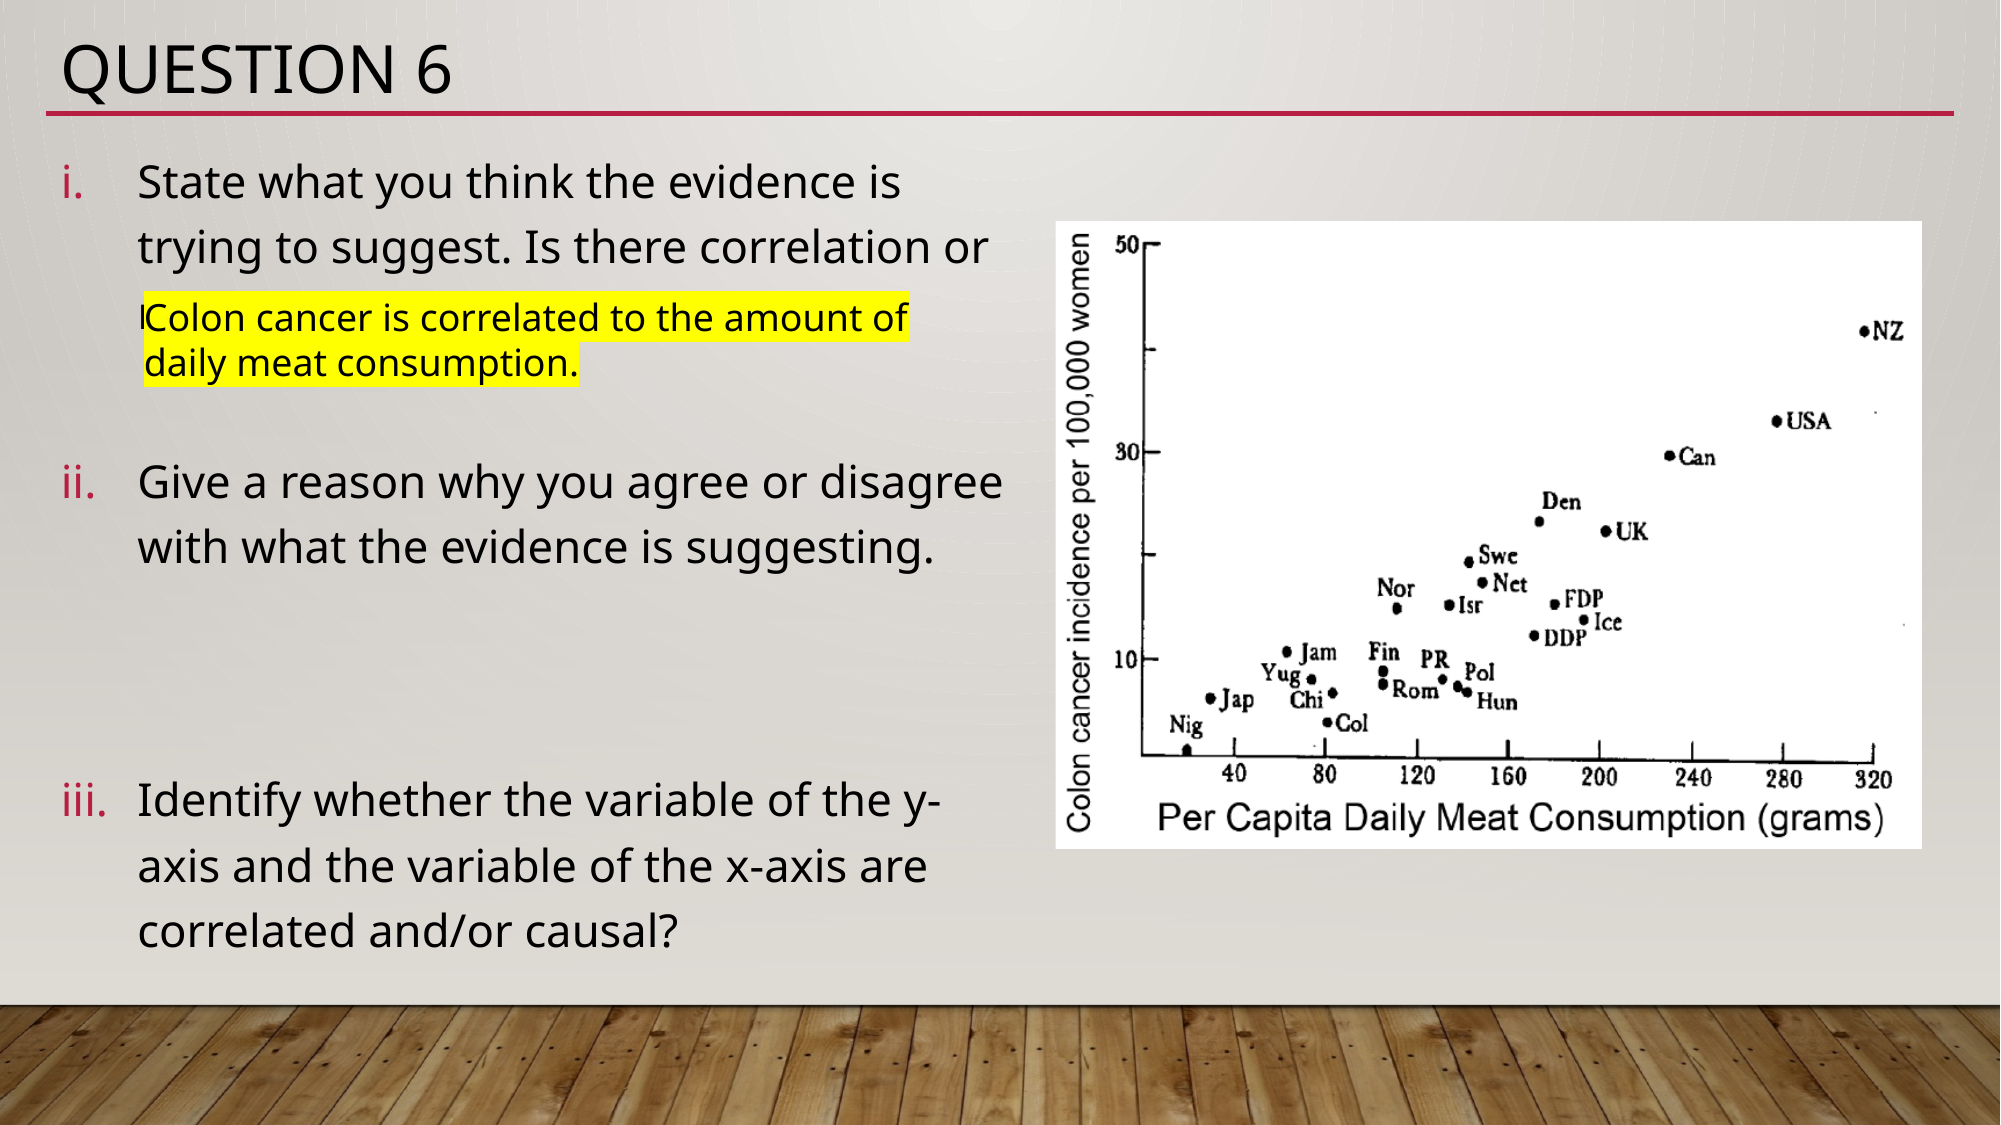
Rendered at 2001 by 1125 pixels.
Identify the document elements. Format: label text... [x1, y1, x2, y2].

list State what you think the evidence is trying to suggest. Is there correlation or not? Give a reason why you agree or disagree with what the evidence is suggesting. Identify whether the variable of the y-axis and the variable of the x-axis are correlated and/or causal? [45, 134, 1027, 993]
text_box Colon cancer is correlated to the amount of daily meat consumption. [129, 286, 1000, 391]
picture [0, 1005, 2000, 1125]
picture [1055, 221, 1923, 850]
title Question 6 [45, 28, 1954, 201]
